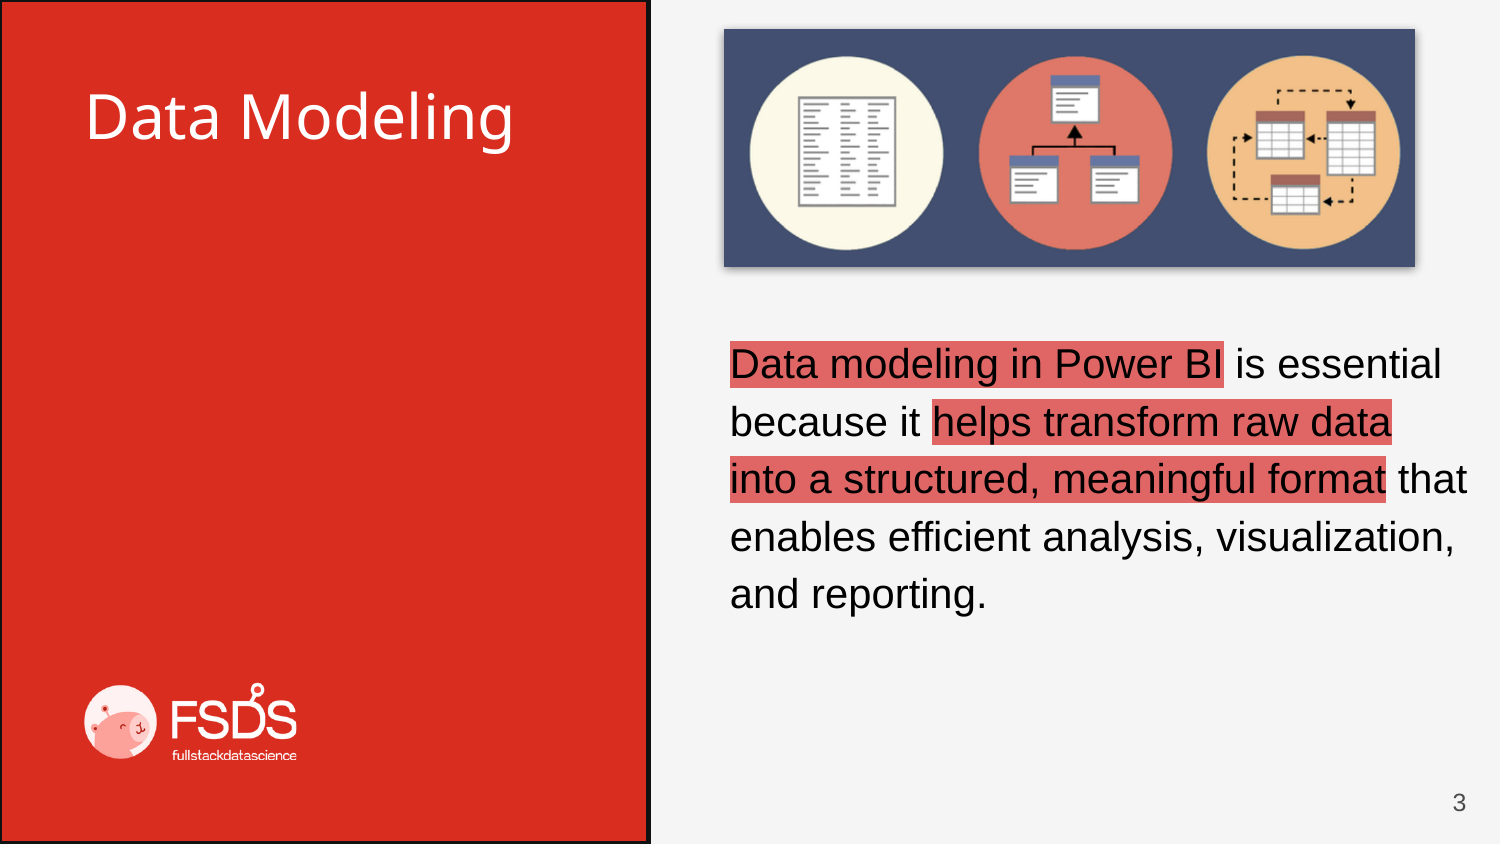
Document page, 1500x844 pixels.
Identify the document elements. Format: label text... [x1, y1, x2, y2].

picture [724, 29, 1415, 268]
text_box Data modeling in Power BI is essential because it helps transform raw data into a structured, meaningful format that enables efficient analysis, visualization, and reporting. [729, 329, 1469, 618]
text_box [0, 0, 649, 844]
text_box 3 [1414, 786, 1467, 817]
